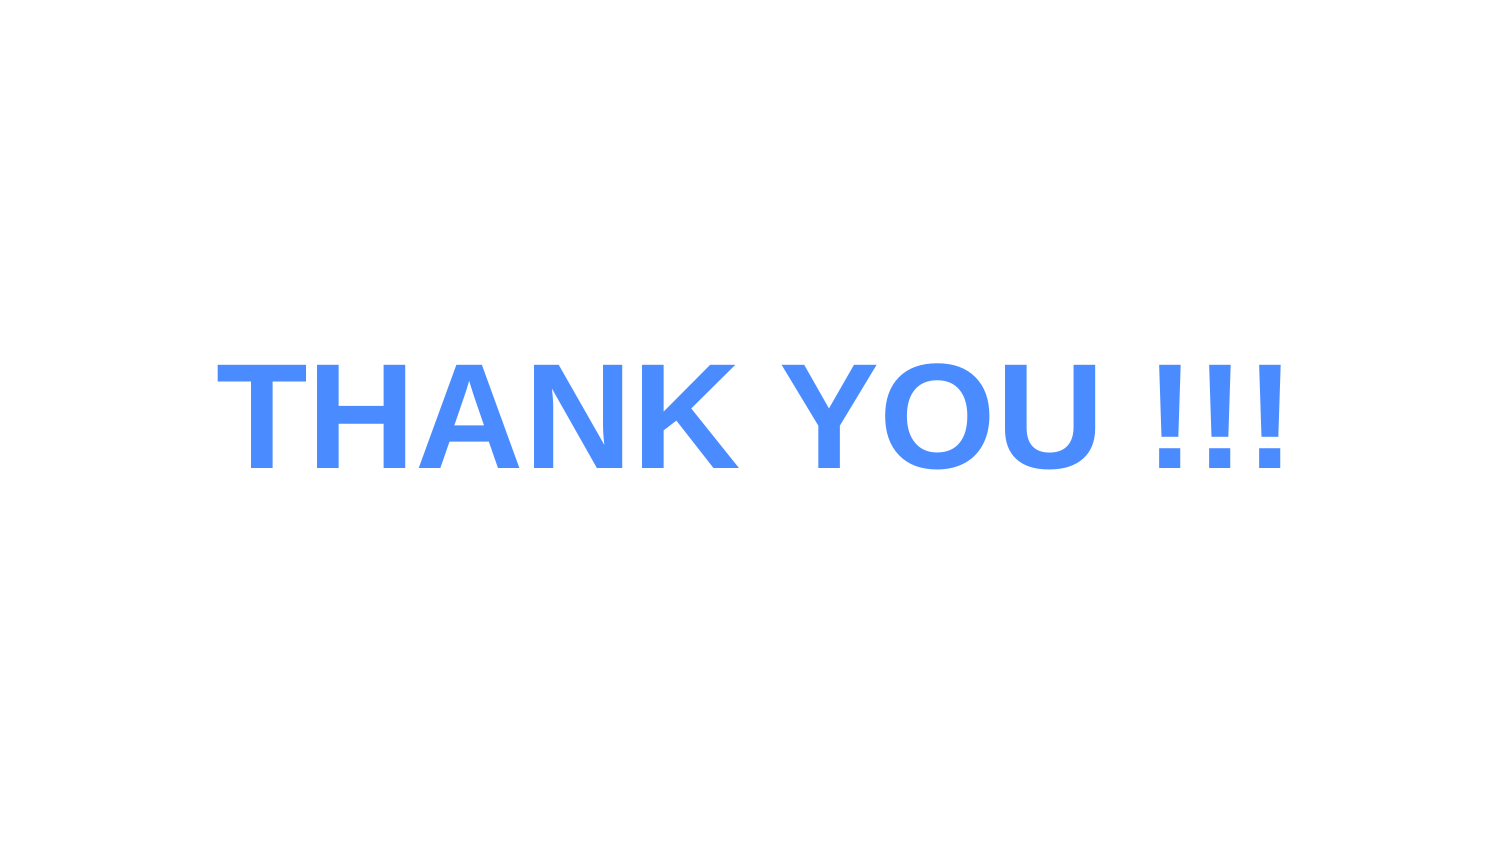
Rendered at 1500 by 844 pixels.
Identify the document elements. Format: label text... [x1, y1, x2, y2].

text_box THANK YOU !!! [75, 303, 1437, 574]
